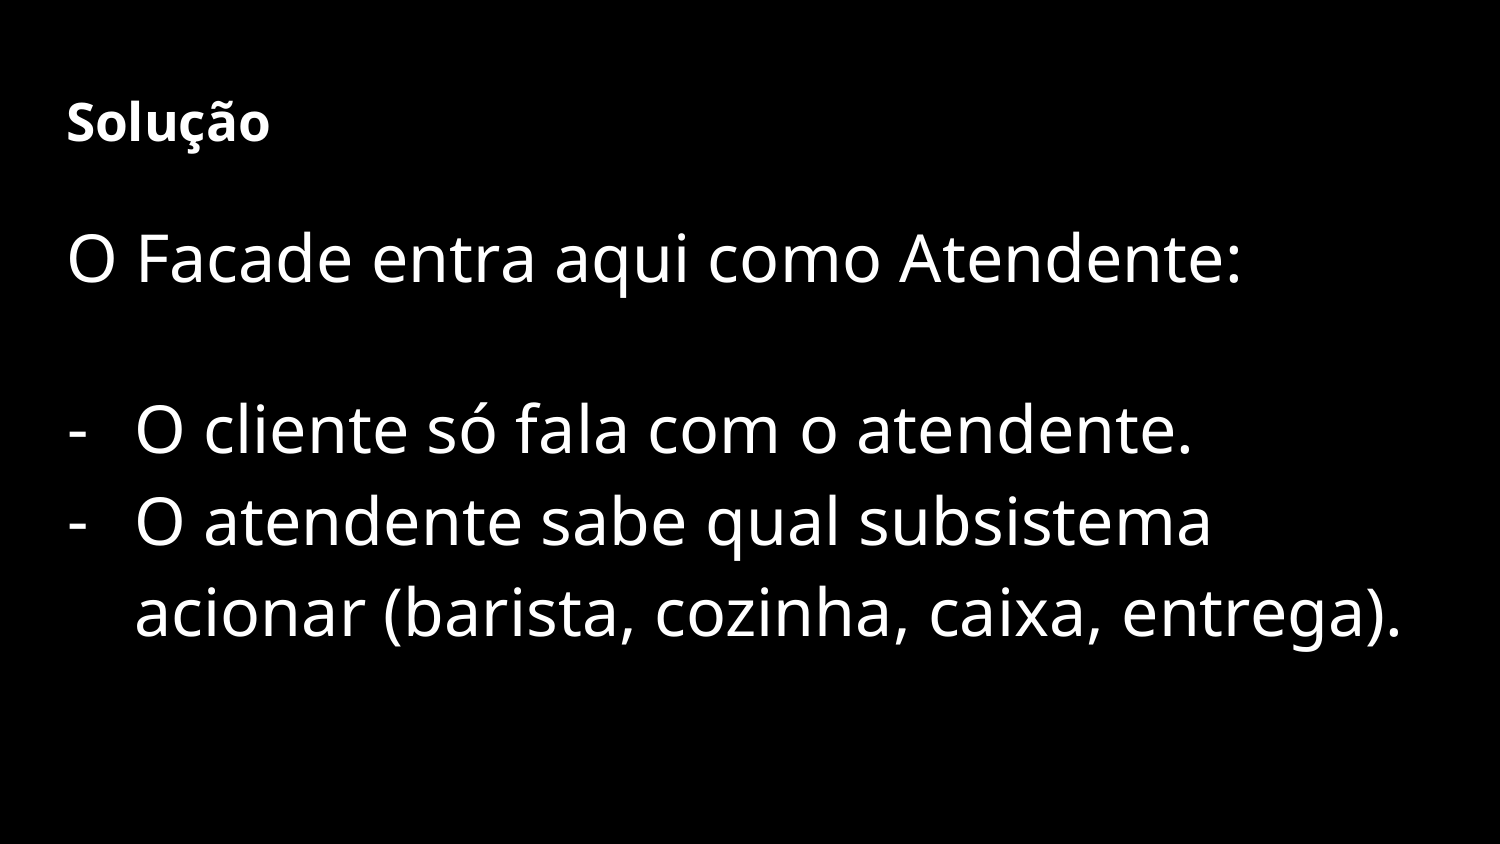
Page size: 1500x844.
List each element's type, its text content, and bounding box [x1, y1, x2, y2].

list O Facade entra aqui como Atendente: O cliente só fala com o atendente. O atendente sabe qual subsistema acionar (barista, cozinha, caixa, entrega). [51, 189, 1449, 750]
title Solução [51, 72, 1449, 167]
